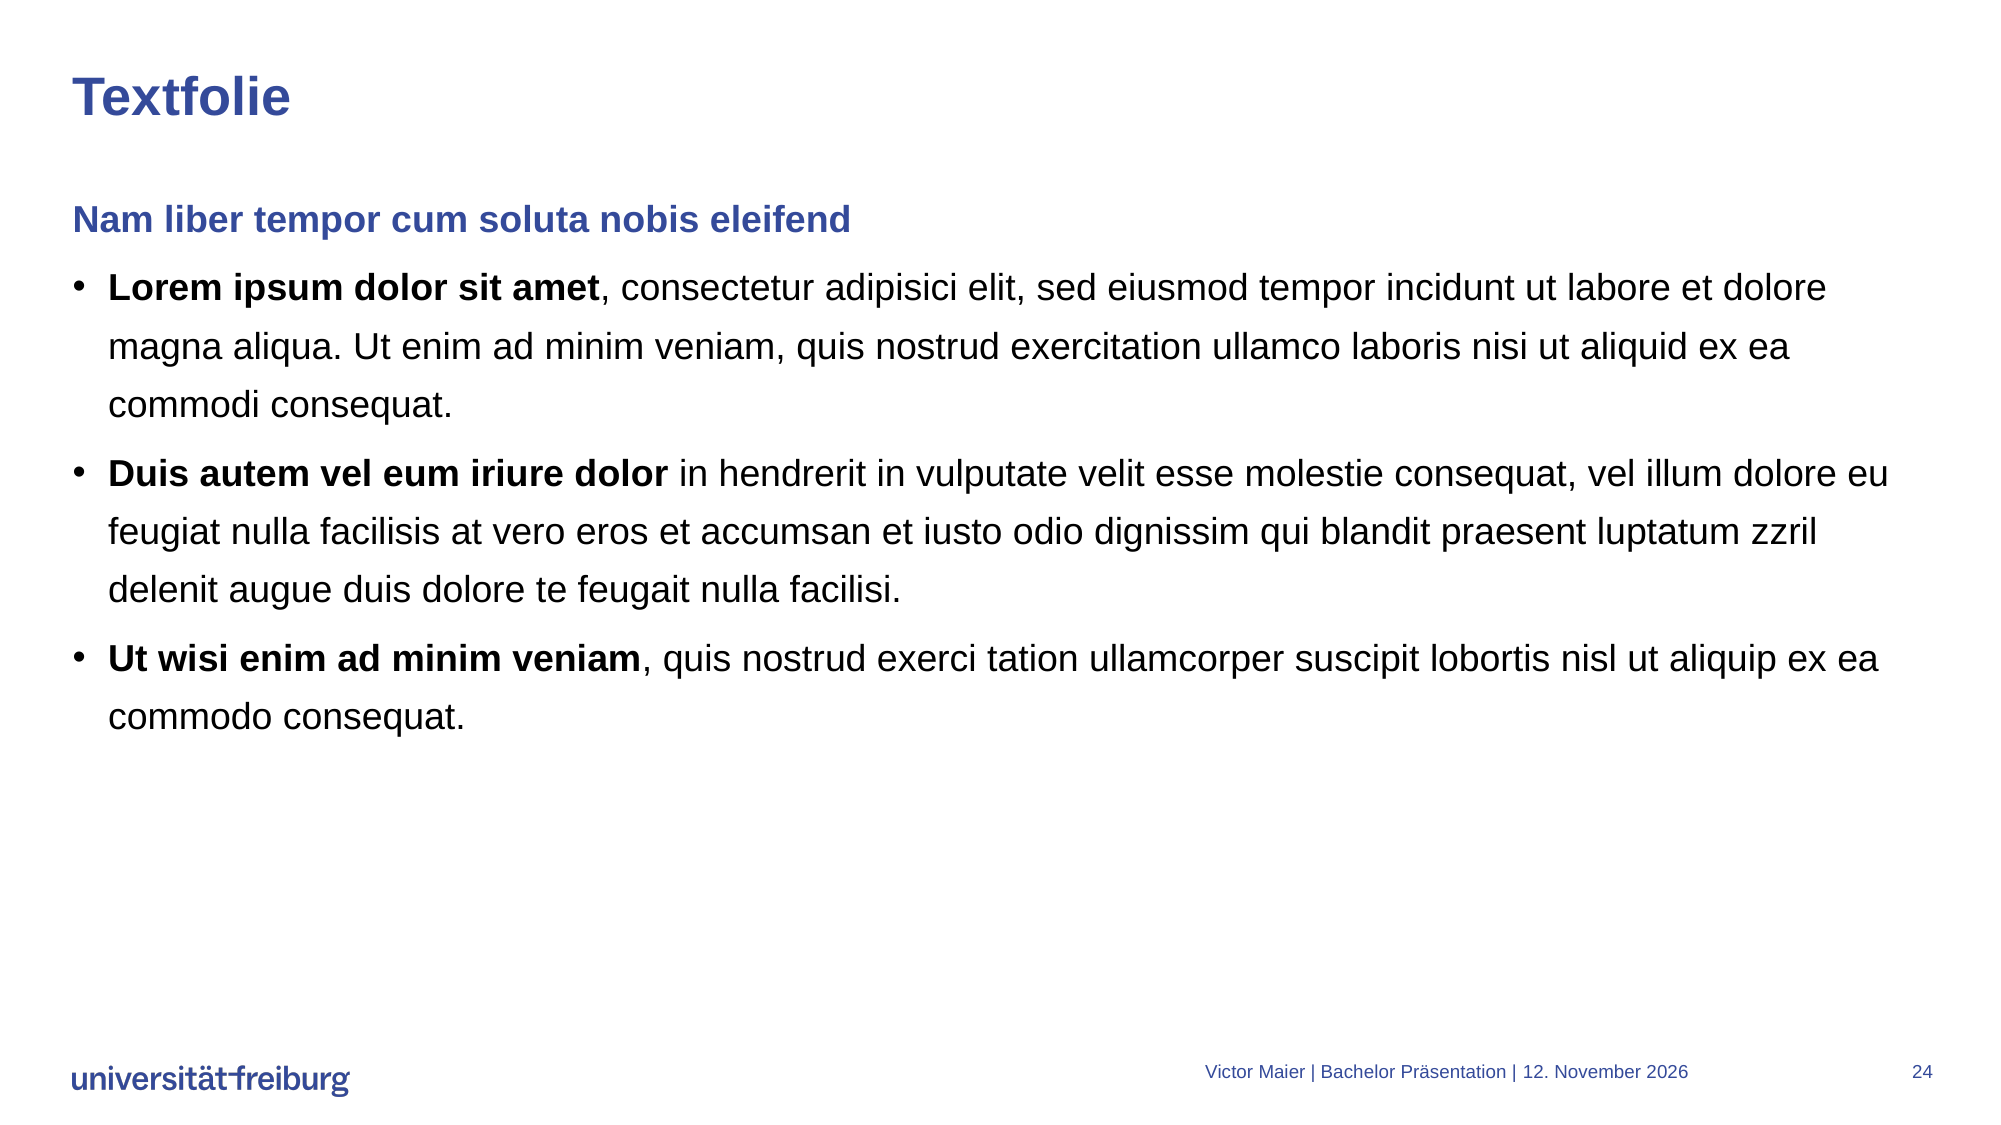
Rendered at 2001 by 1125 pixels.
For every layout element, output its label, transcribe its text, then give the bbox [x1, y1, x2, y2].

slide_number 25. Oktober 2023 [1517, 1060, 1754, 1090]
picture [72, 1065, 351, 1097]
list Nam liber tempor cum soluta nobis eleifend Lorem ipsum dolor sit amet, consectetur adipisici elit, sed eiusmod tempor incidunt ut labore et dolore magna aliqua. Ut enim ad minim veniam, quis nostrud exercitation ullamco laboris nisi ut aliquid ex ea commodi consequat. Duis autem vel eum iriure dolor in hendrerit in vulputate velit esse molestie consequat, vel illum dolore eu feugiat nulla facilisis at vero eros et accumsan et iusto odio dignissim qui blandit praesent luptatum zzril delenit augue duis dolore te feugait nulla facilisi. Ut wisi enim ad minim veniam, quis nostrud exerci tation ullamcorper suscipit lobortis nisl ut aliquip ex ea commodo consequat. [72, 181, 1933, 1017]
slide_number 24 [1873, 1060, 1933, 1090]
footer Victor Maier | Bachelor Präsentation | [488, 1060, 1517, 1090]
title Textfolie [72, 59, 1933, 149]
